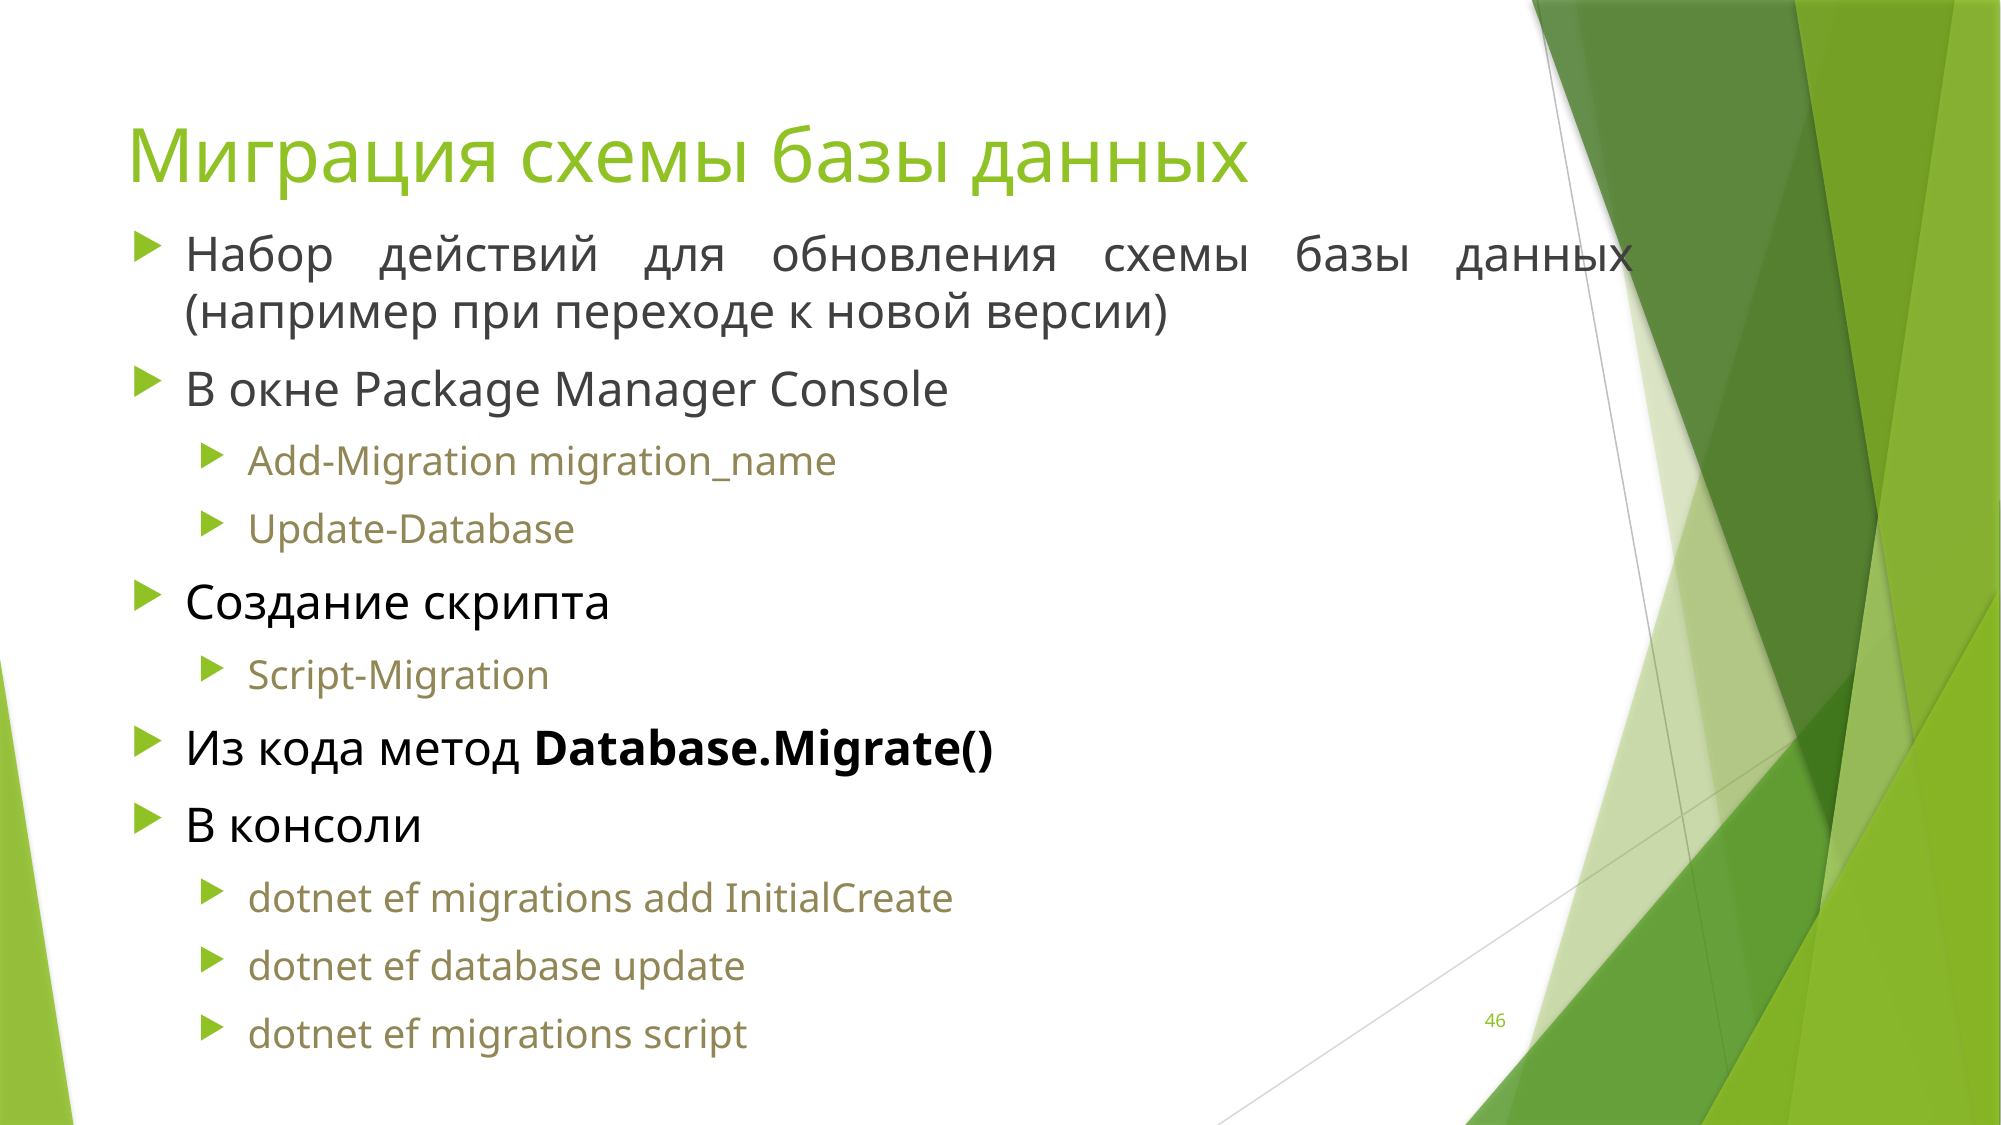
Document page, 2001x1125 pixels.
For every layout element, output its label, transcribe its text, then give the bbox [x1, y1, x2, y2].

list Набор действий для обновления схемы базы данных (например при переходе к новой версии) В окне Package Manager Console Add-Migration migration_name Update-Database Создание скрипта Script-Migration Из кода метод Database.Migrate() В консоли dotnet ef migrations add InitialCreate dotnet ef database update dotnet ef migrations script [115, 215, 1652, 1066]
title Миграция схемы базы данных [111, 99, 1522, 317]
slide_number 46 [1409, 991, 1522, 1051]
